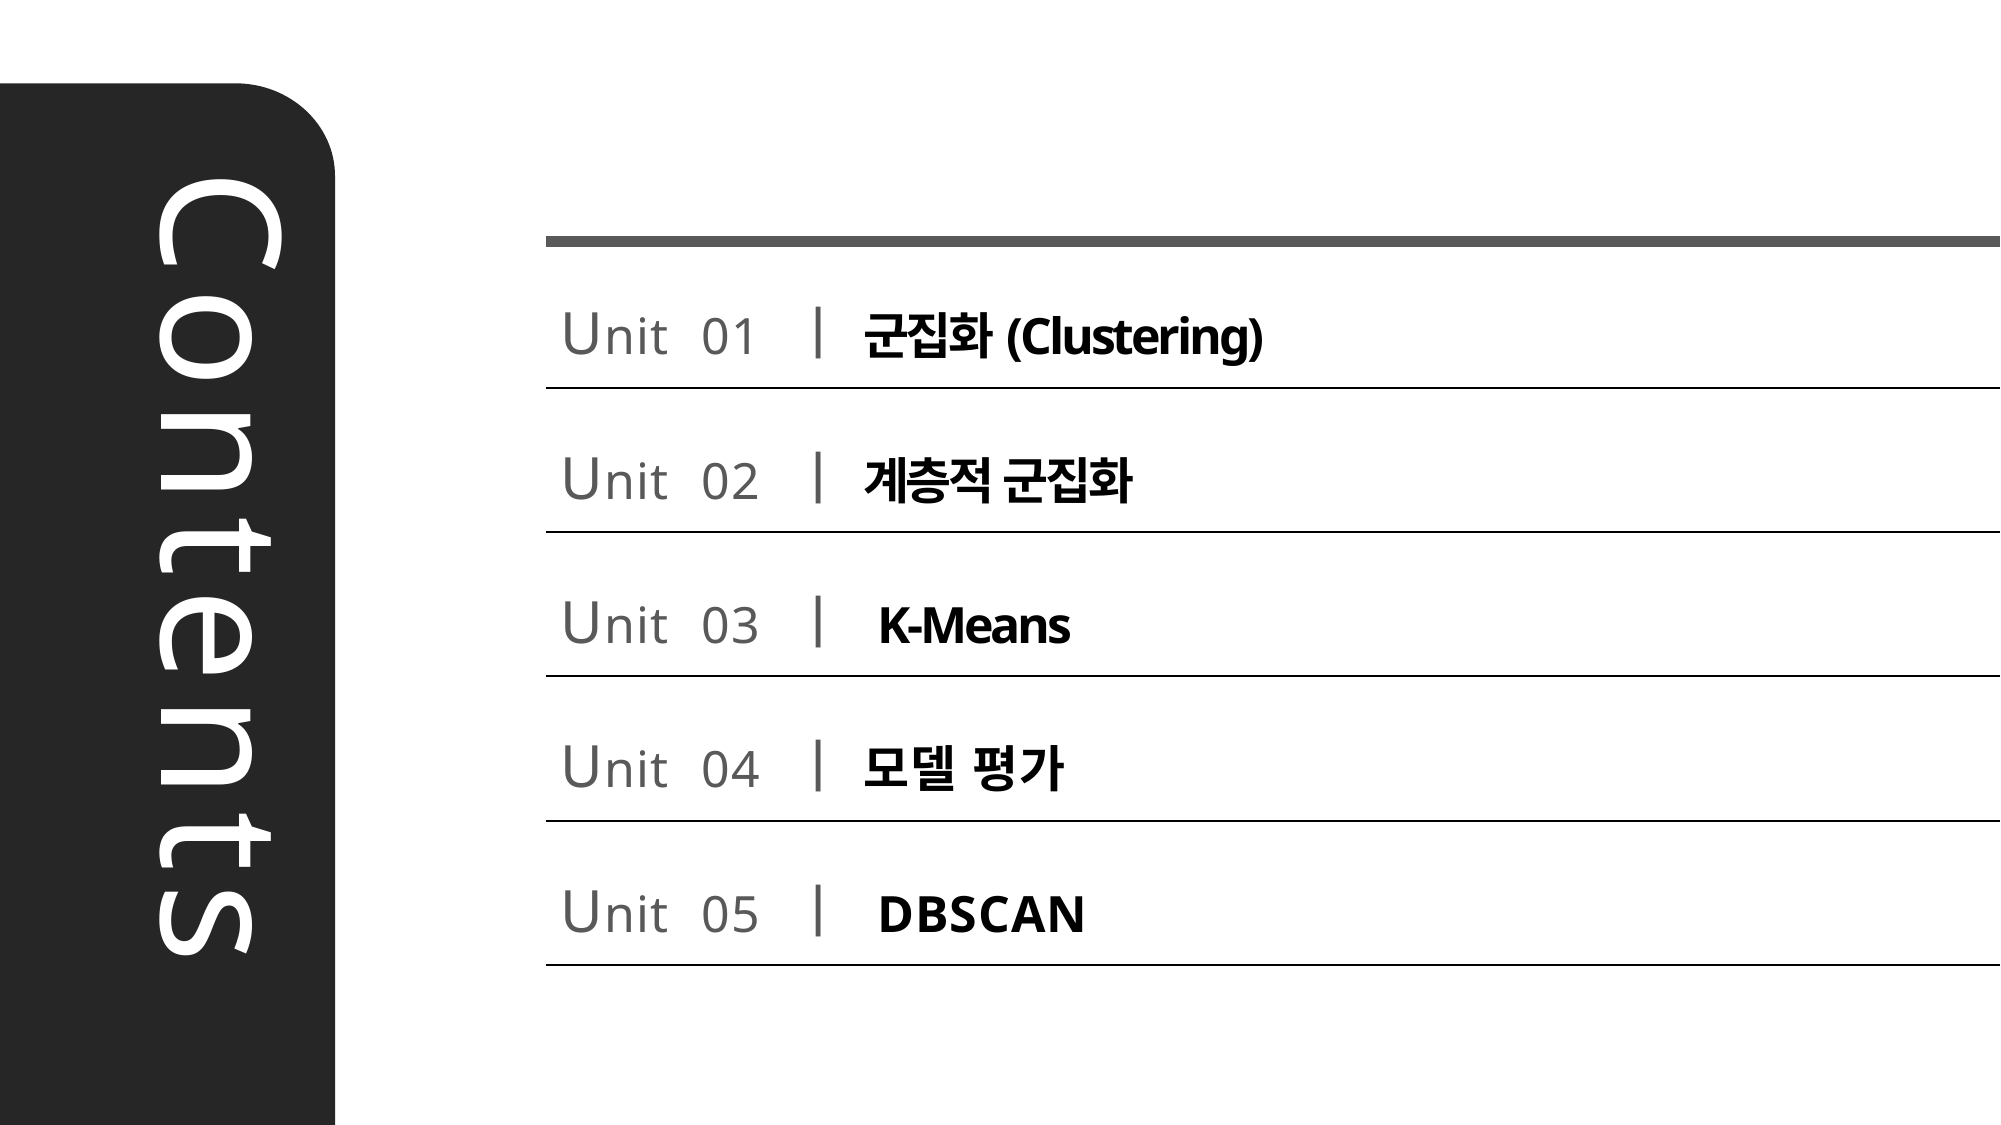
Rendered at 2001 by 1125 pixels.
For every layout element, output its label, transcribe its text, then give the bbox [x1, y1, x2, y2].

text_box [0, 82, 334, 1125]
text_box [545, 241, 2000, 967]
text_box Contents [120, 154, 336, 1125]
